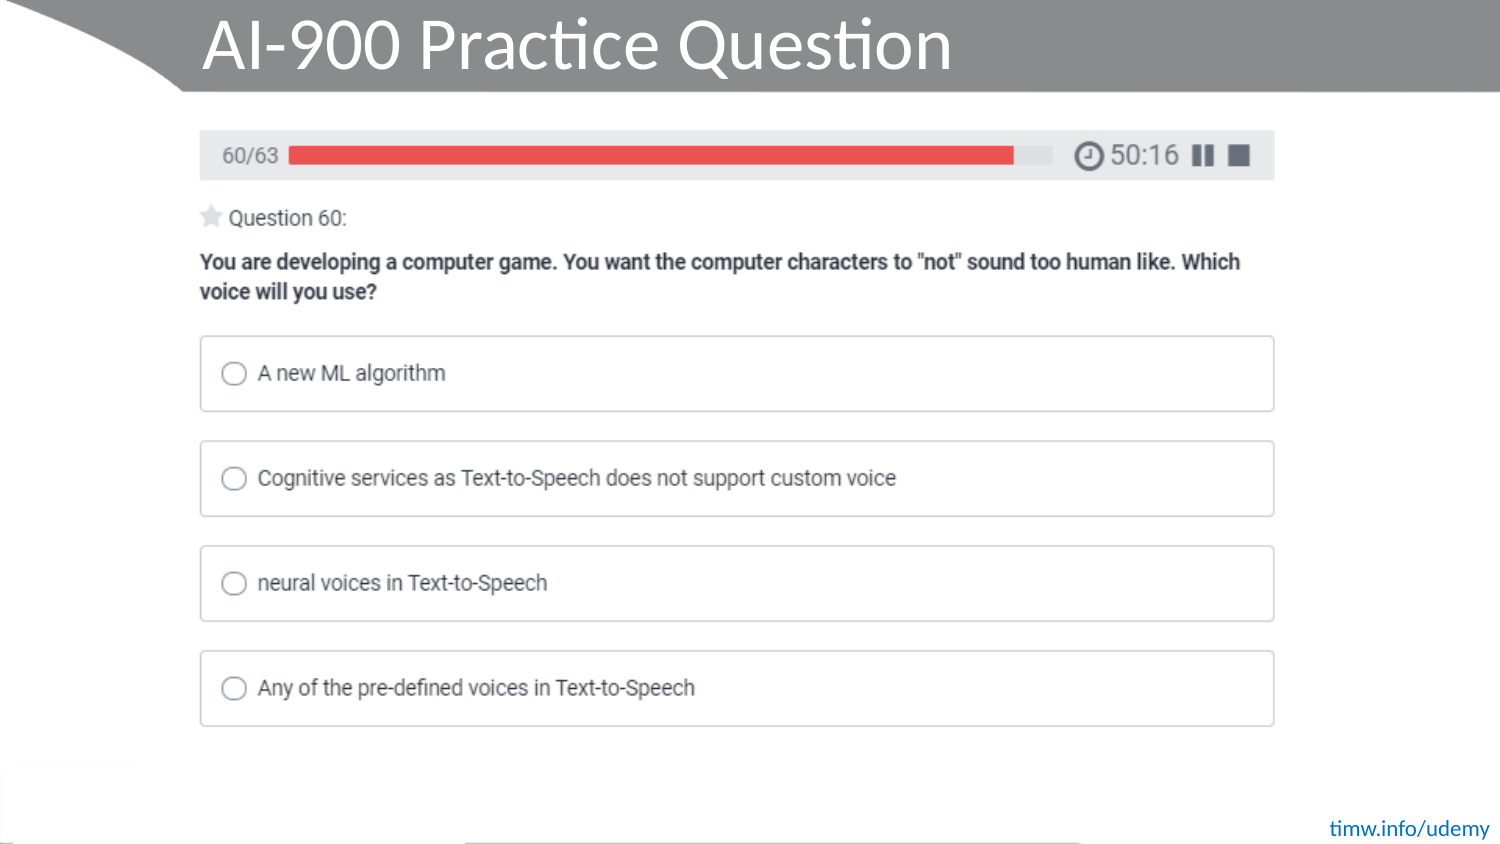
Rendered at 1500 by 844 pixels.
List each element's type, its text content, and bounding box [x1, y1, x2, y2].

picture [0, 0, 1500, 844]
title AI-900 Practice Question [187, 0, 1426, 79]
text_box timw.info/udemy [1314, 806, 1500, 844]
